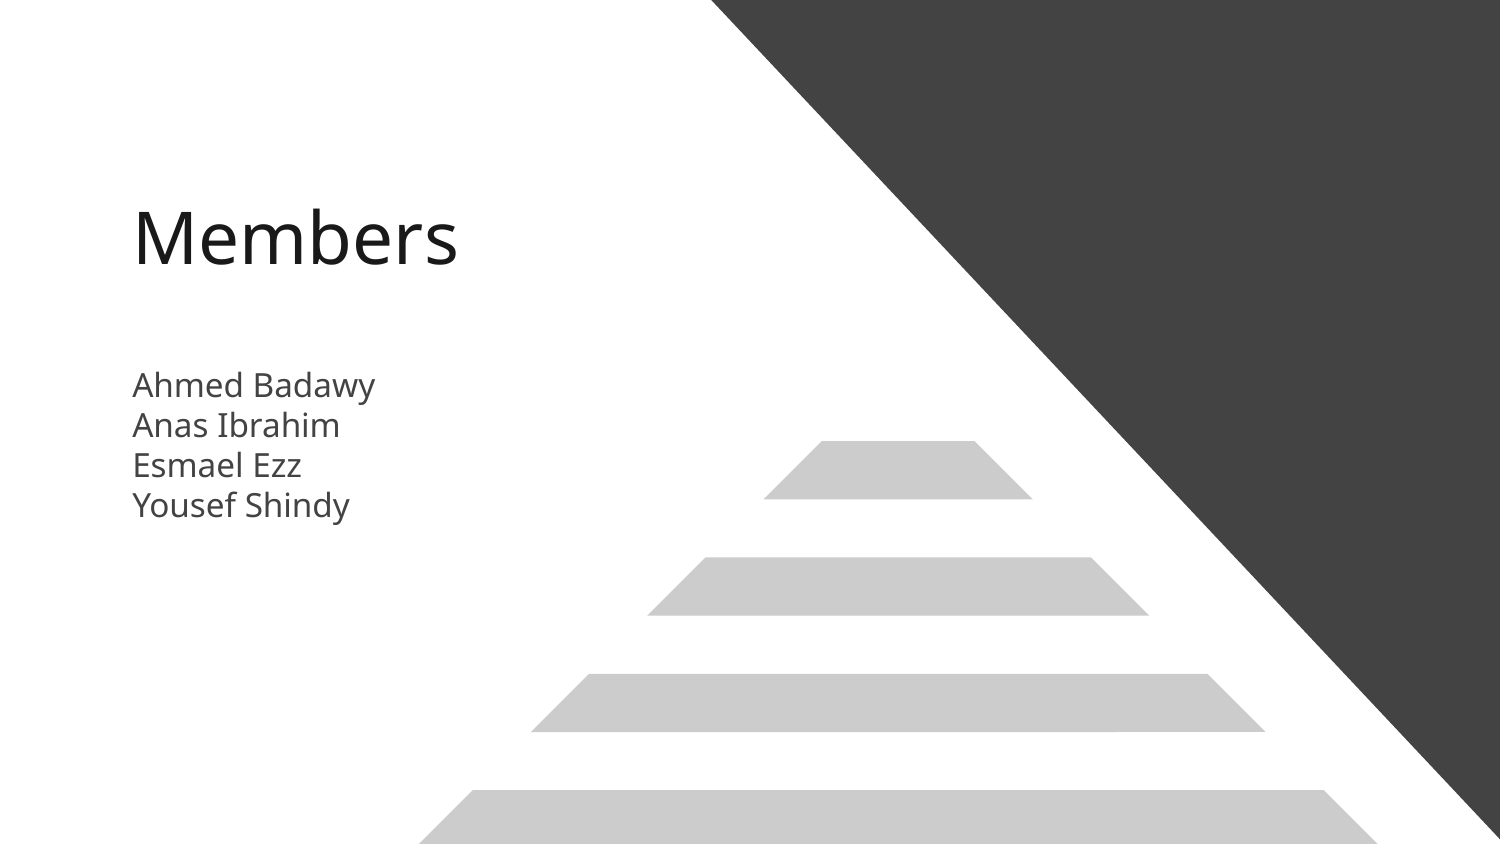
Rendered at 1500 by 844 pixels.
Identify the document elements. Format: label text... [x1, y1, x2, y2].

title Members [117, 188, 791, 283]
subtitle Ahmed Badawy Anas Ibrahim Esmael Ezz Yousef Shindy [117, 282, 666, 606]
